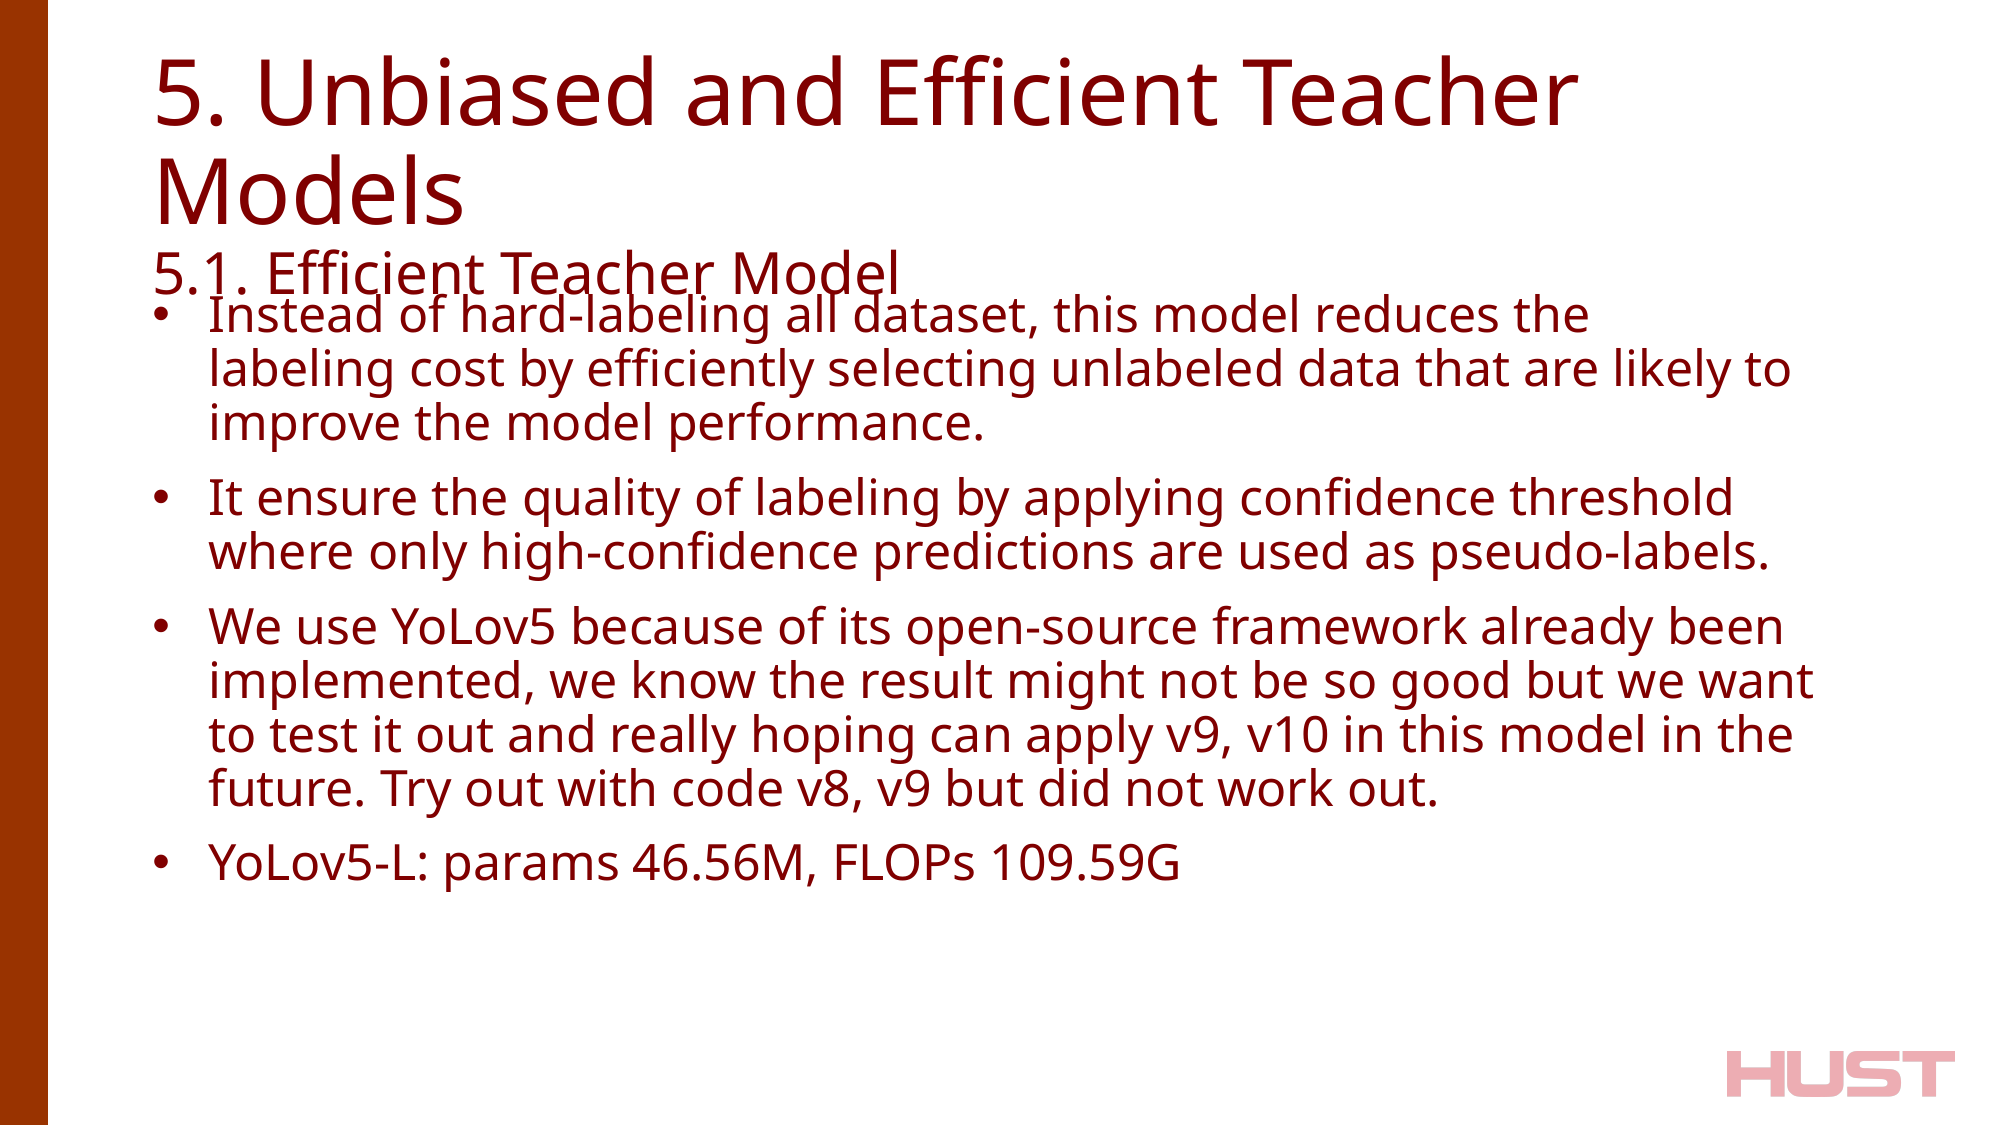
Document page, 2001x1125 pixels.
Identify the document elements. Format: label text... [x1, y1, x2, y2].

list Instead of hard-labeling all dataset, this model reduces the labeling cost by efficiently selecting unlabeled data that are likely to improve the model performance. It ensure the quality of labeling by applying confidence threshold where only high-confidence predictions are used as pseudo-labels. We use YoLov5 because of its open-source framework already been implemented, we know the result might not be so good but we want to test it out and really hoping can apply v9, v10 in this model in the future. Try out with code v8, v9 but did not work out. YoLov5-L: params 46.56M, FLOPs 109.59G [137, 281, 1863, 1082]
title 5. Unbiased and Efficient Teacher Models 5.1. Efficient Teacher Model [137, 59, 1863, 281]
text_box [975, 537, 1025, 588]
